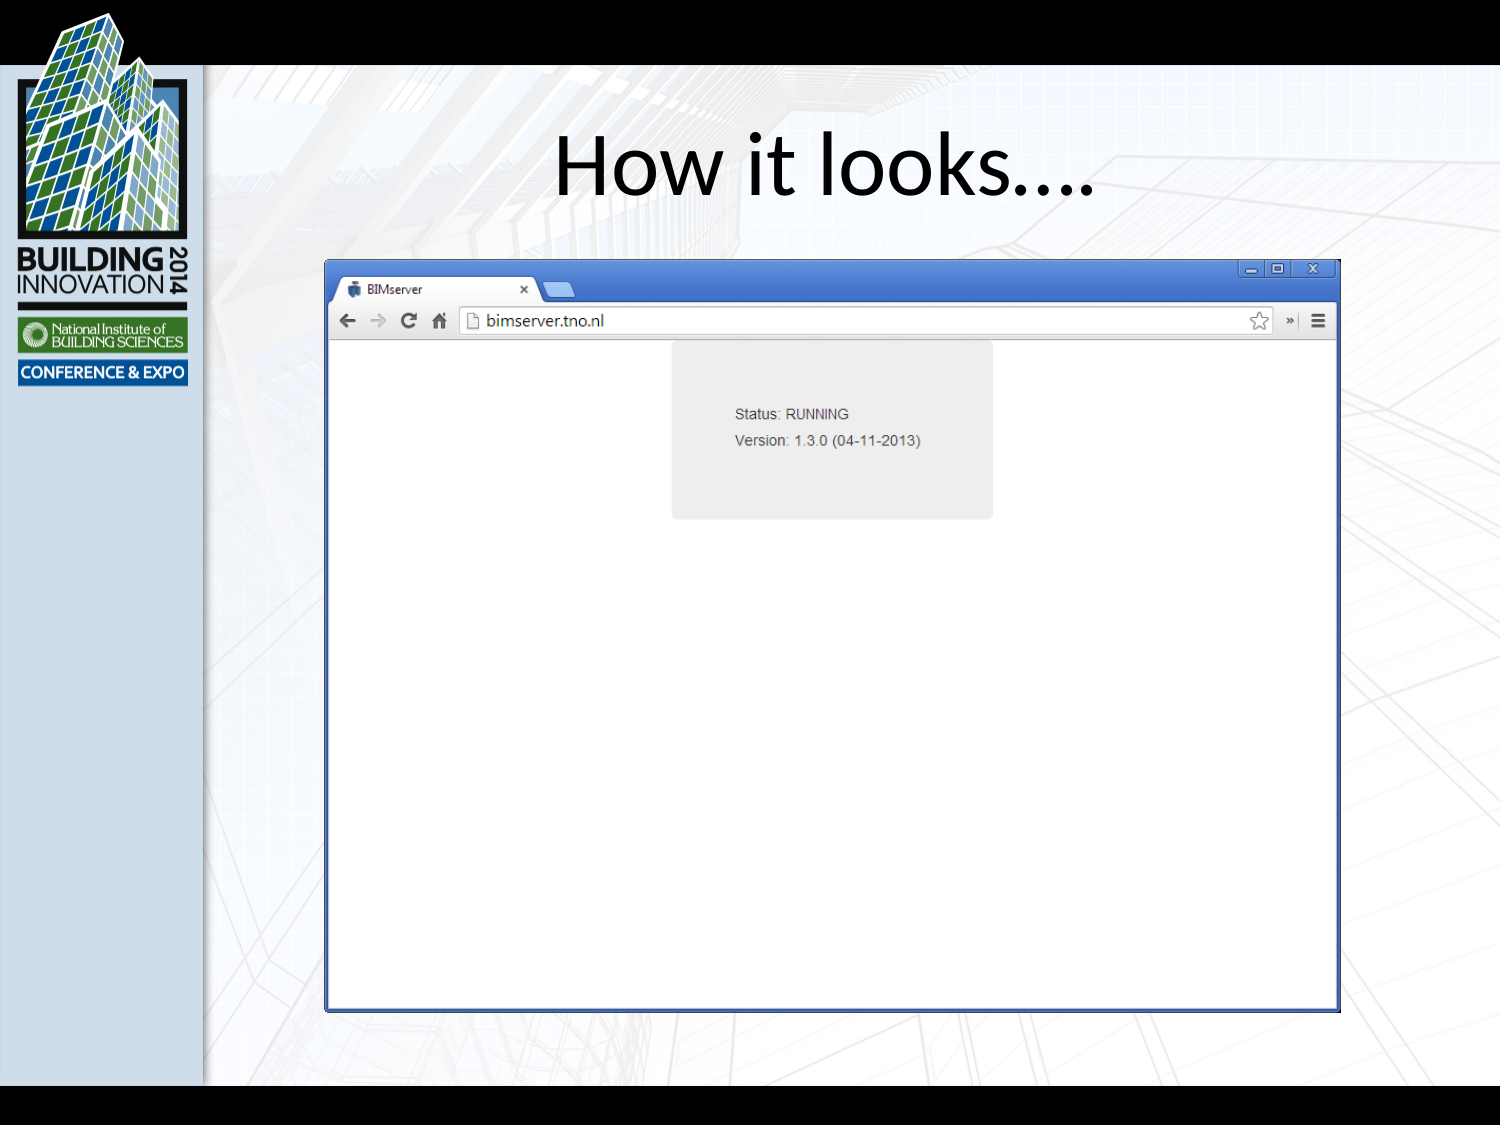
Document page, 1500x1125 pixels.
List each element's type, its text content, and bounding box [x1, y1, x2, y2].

picture [0, 0, 1500, 1125]
title How it looks…. [230, 99, 1424, 219]
